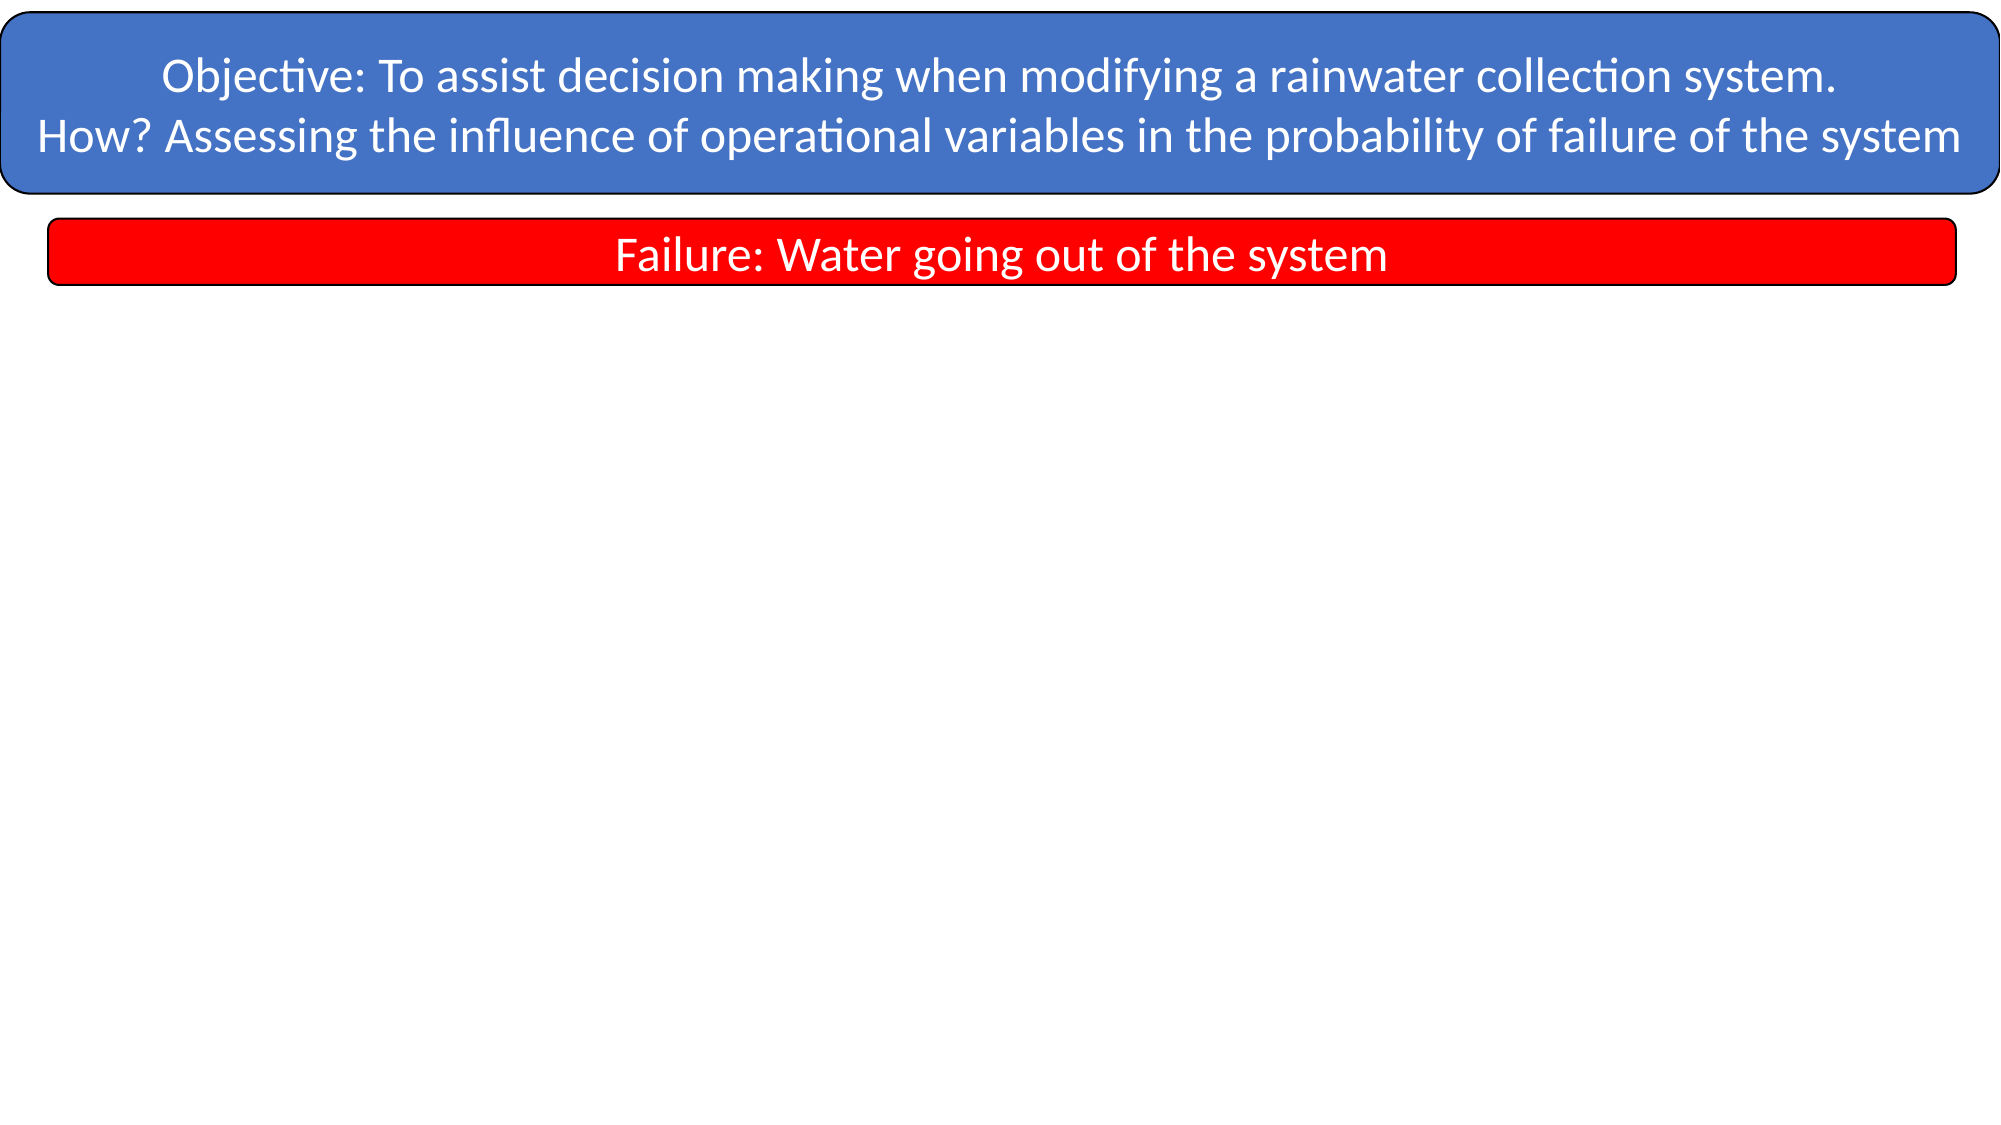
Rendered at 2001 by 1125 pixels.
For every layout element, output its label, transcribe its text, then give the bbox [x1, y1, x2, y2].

text_box Failure: Water going out of the system [48, 218, 1956, 285]
text_box Objective: To assist decision making when modifying a rainwater collection system. How? Assessing the influence of operational variables in the probability of failure of the system [0, 12, 2000, 194]
